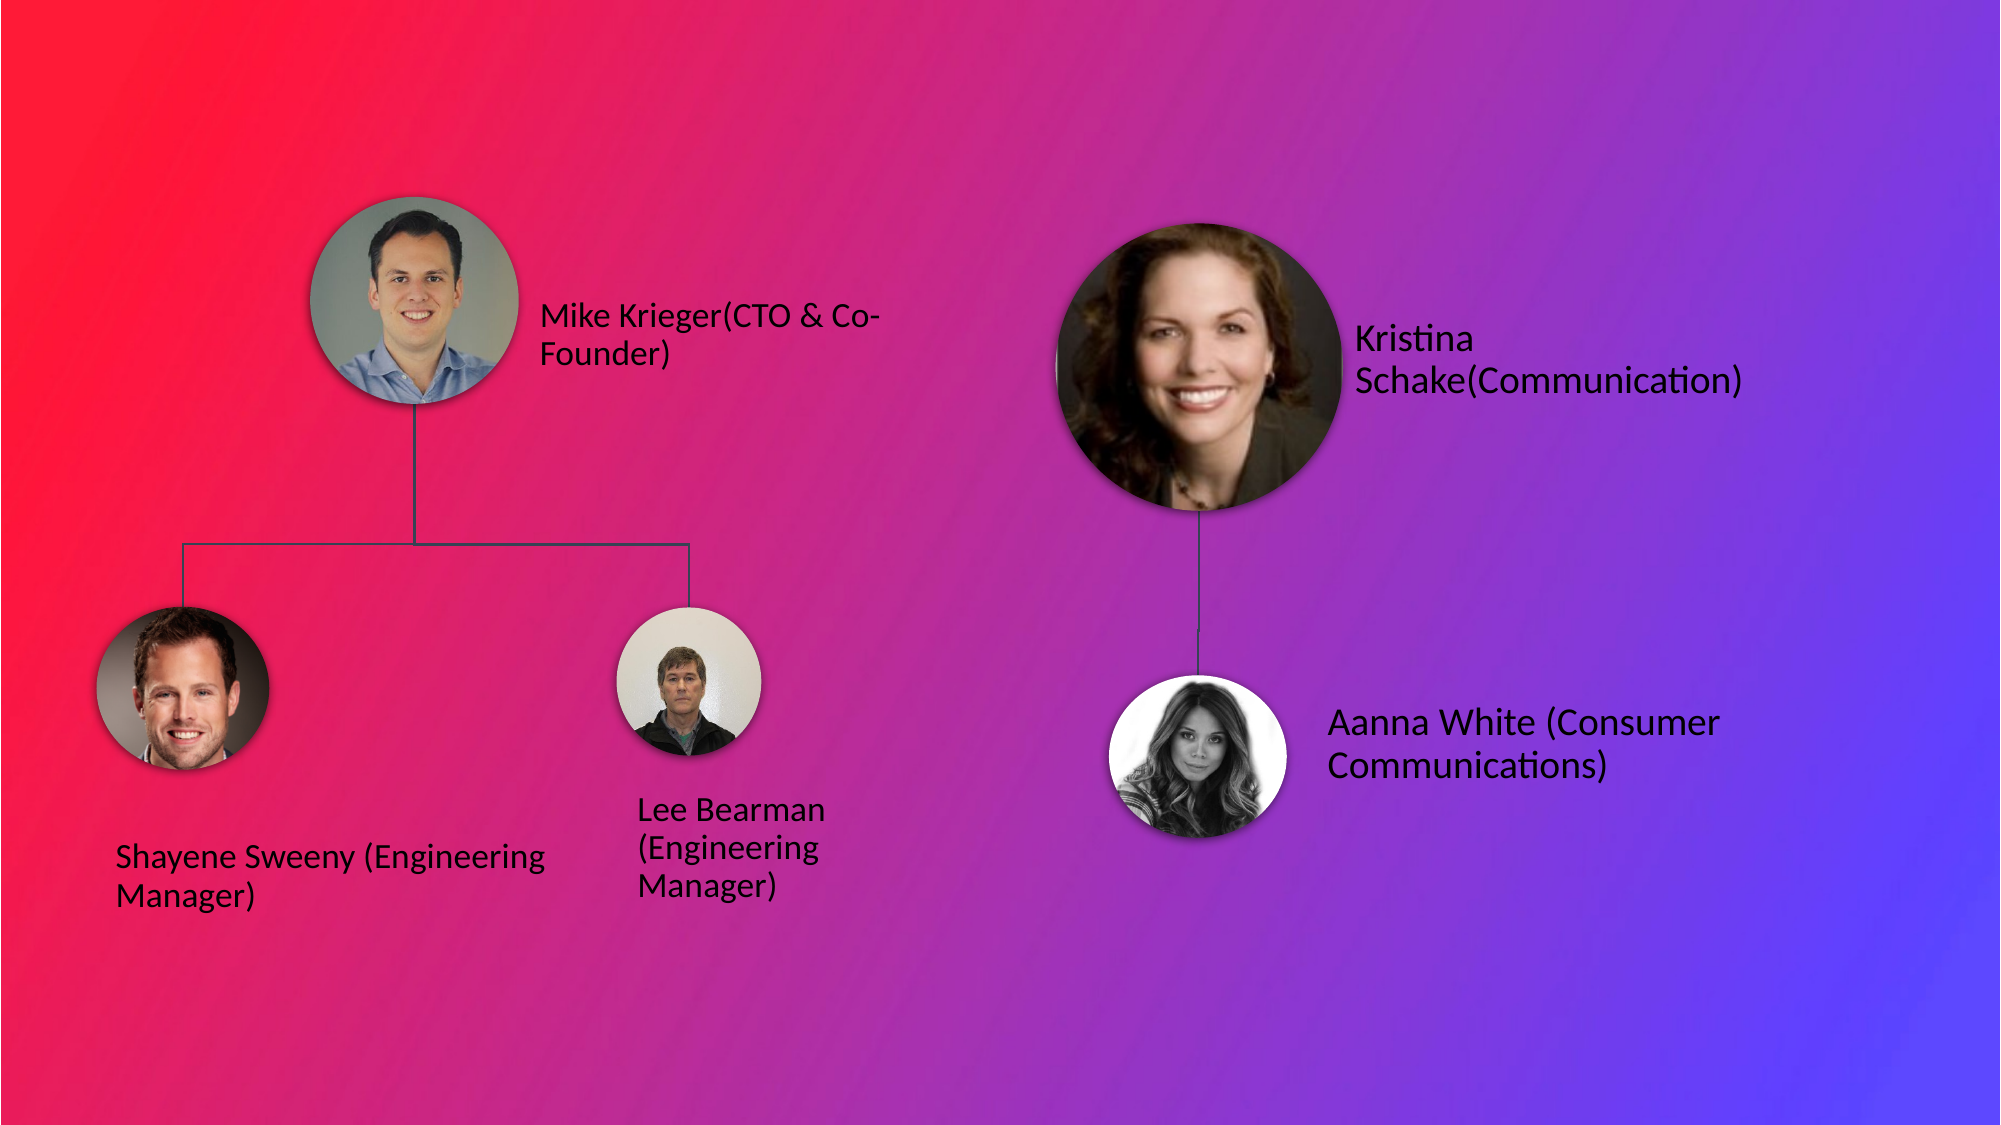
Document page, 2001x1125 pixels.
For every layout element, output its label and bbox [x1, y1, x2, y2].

text_box [96, 18, 1800, 1064]
list [1, 0, 2000, 1125]
text_box [1055, 118, 1775, 987]
